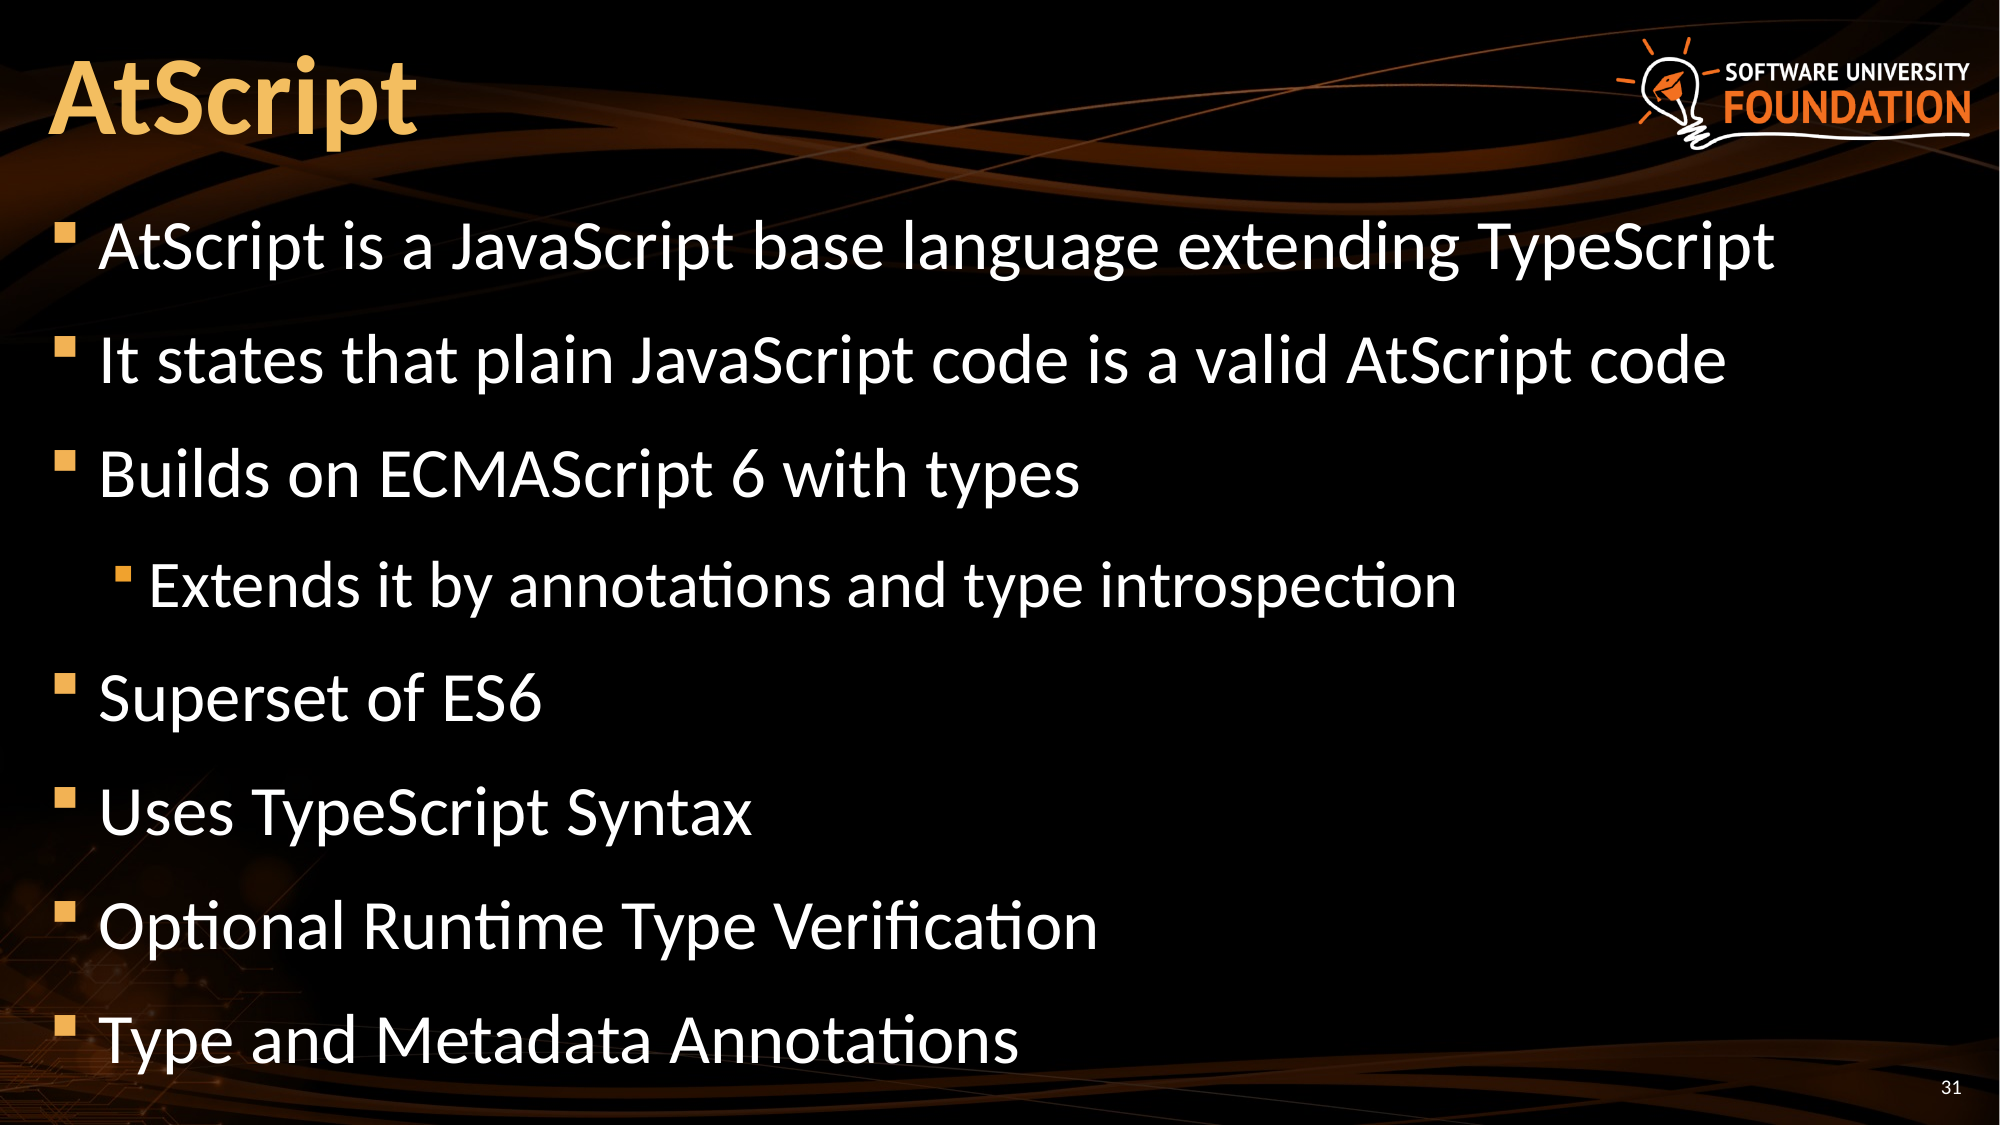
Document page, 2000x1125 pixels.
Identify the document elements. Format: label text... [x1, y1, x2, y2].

list AtScript is a JavaScript base language extending TypeScript It states that plain JavaScript code is a valid AtScript code Builds on ECMAScript 6 with types Extends it by annotations and type introspection Superset of ES6 Uses TypeScript Syntax Optional Runtime Type Verification Type and Metadata Annotations [31, 188, 1968, 1103]
picture [0, 0, 2000, 1125]
title AtScript [30, 6, 1602, 189]
